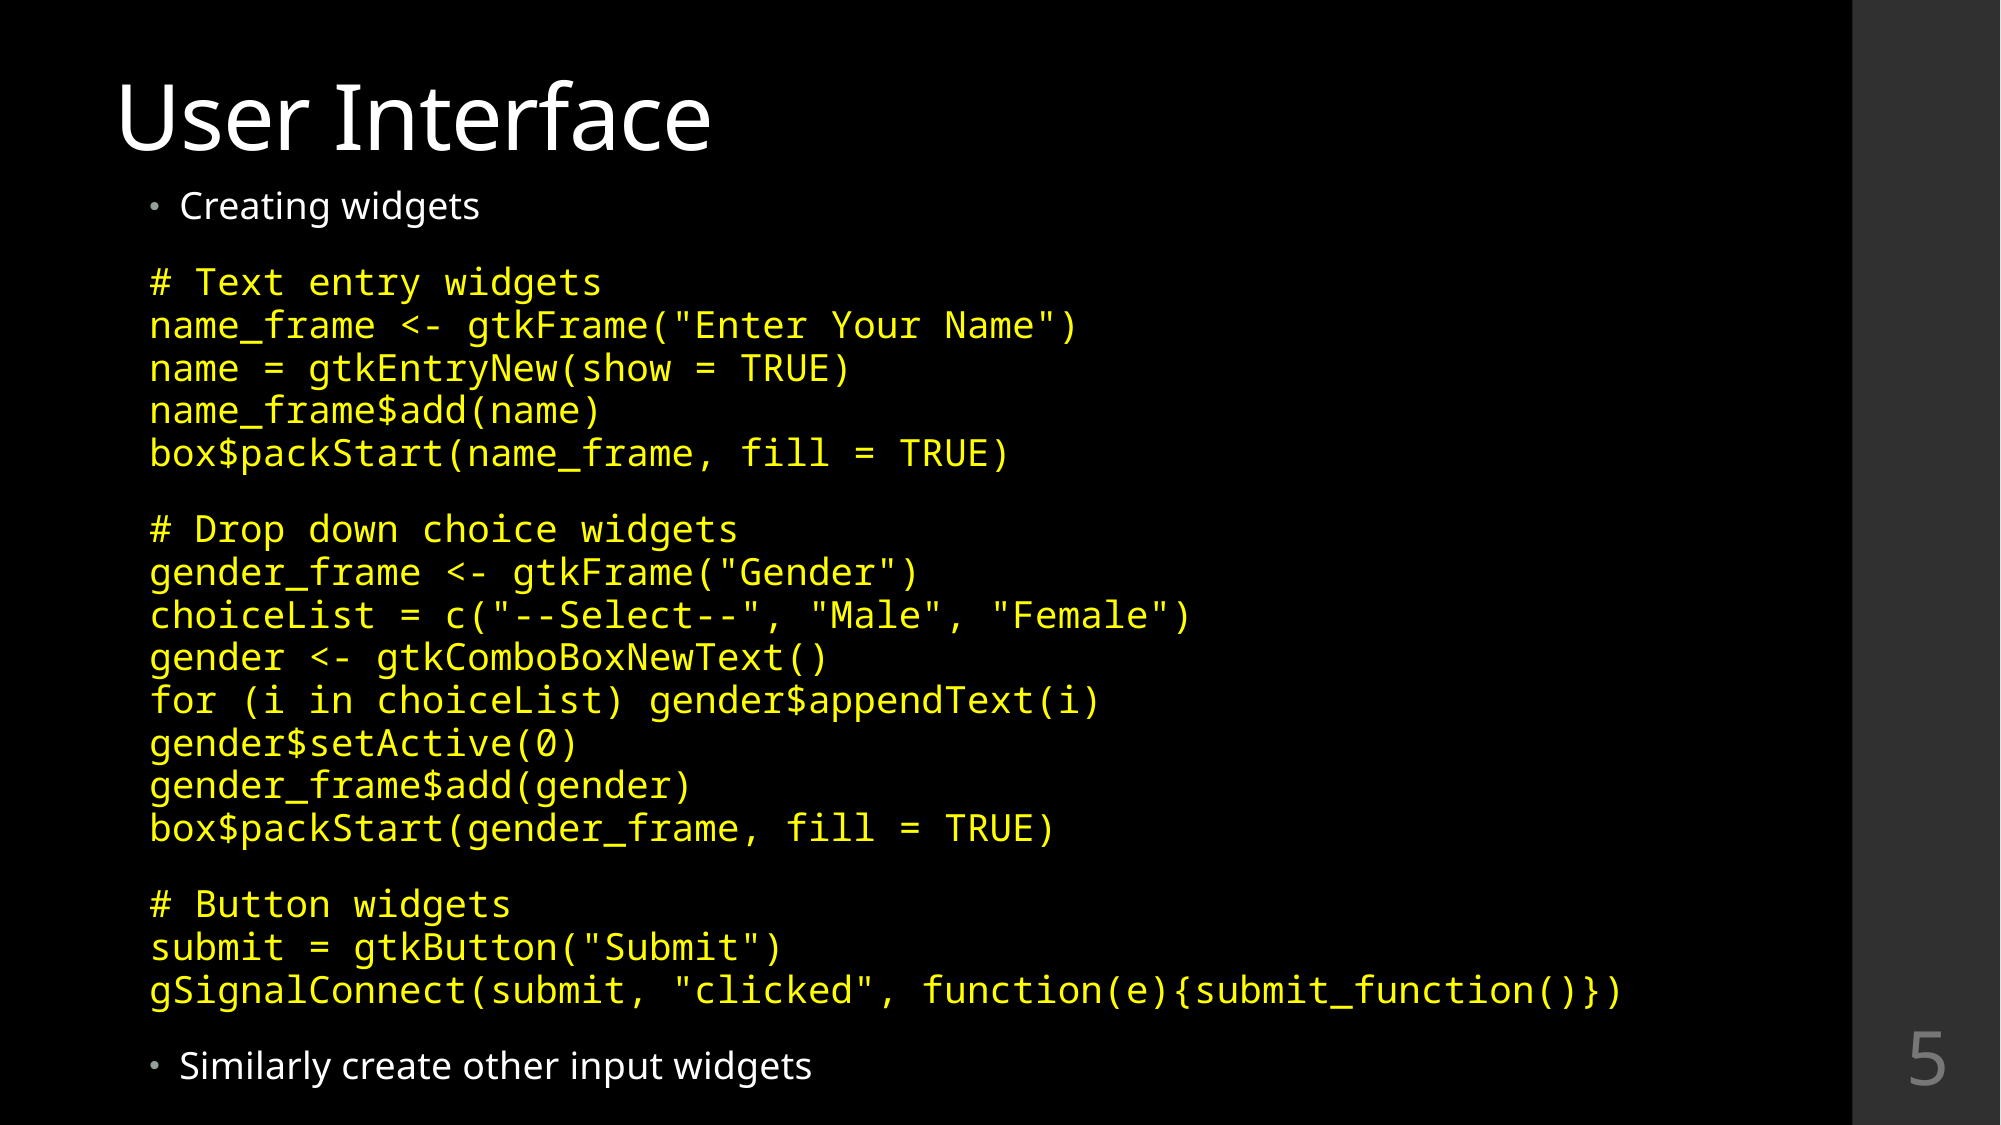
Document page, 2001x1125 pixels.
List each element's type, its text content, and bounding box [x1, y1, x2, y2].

list Creating widgets # Text entry widgets name_frame <- gtkFrame("Enter Your Name") name = gtkEntryNew(show = TRUE) name_frame$add(name) box$packStart(name_frame, fill = TRUE) # Drop down choice widgets gender_frame <- gtkFrame("Gender") choiceList = c("--Select--", "Male", "Female") gender <- gtkComboBoxNewText() for (i in choiceList) gender$appendText(i) gender$setActive(0) gender_frame$add(gender) box$packStart(gender_frame, fill = TRUE) # Button widgets submit = gtkButton("Submit") gSignalConnect(submit, "clicked", function(e){submit_function()}) Similarly create other input widgets [134, 178, 1757, 988]
title User Interface [99, 16, 1675, 179]
slide_number 4 [1852, 1012, 2000, 1110]
